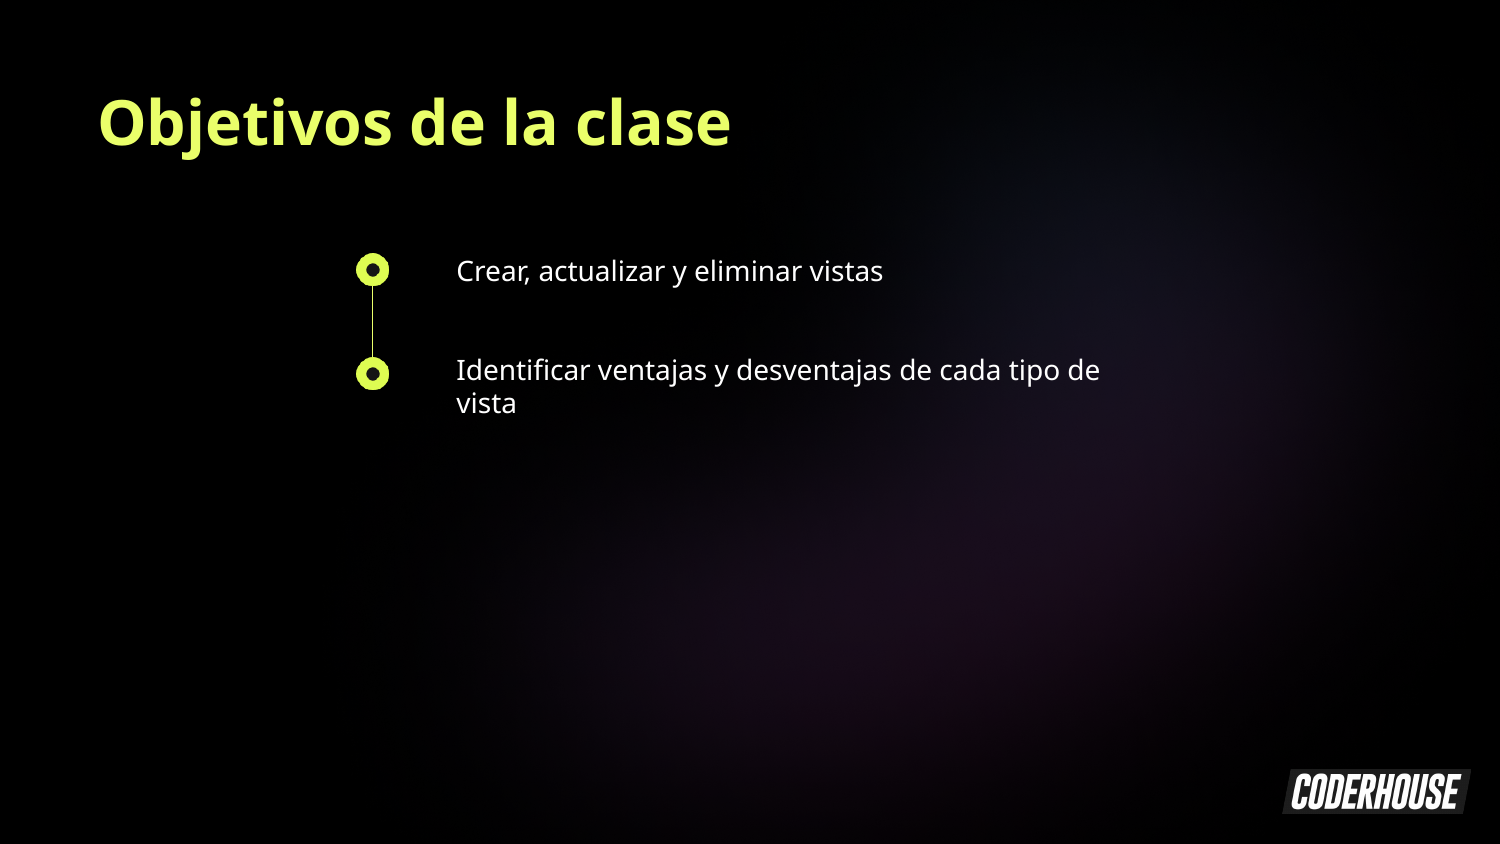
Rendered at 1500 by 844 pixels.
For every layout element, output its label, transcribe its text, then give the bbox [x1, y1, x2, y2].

text_box Crear, actualizar y eliminar vistas [441, 238, 1144, 302]
picture [0, 0, 1500, 844]
text_box Objetivos de la clase [82, 76, 1418, 175]
text_box Identificar ventajas y desventajas de cada tipo de vista [441, 337, 1144, 435]
